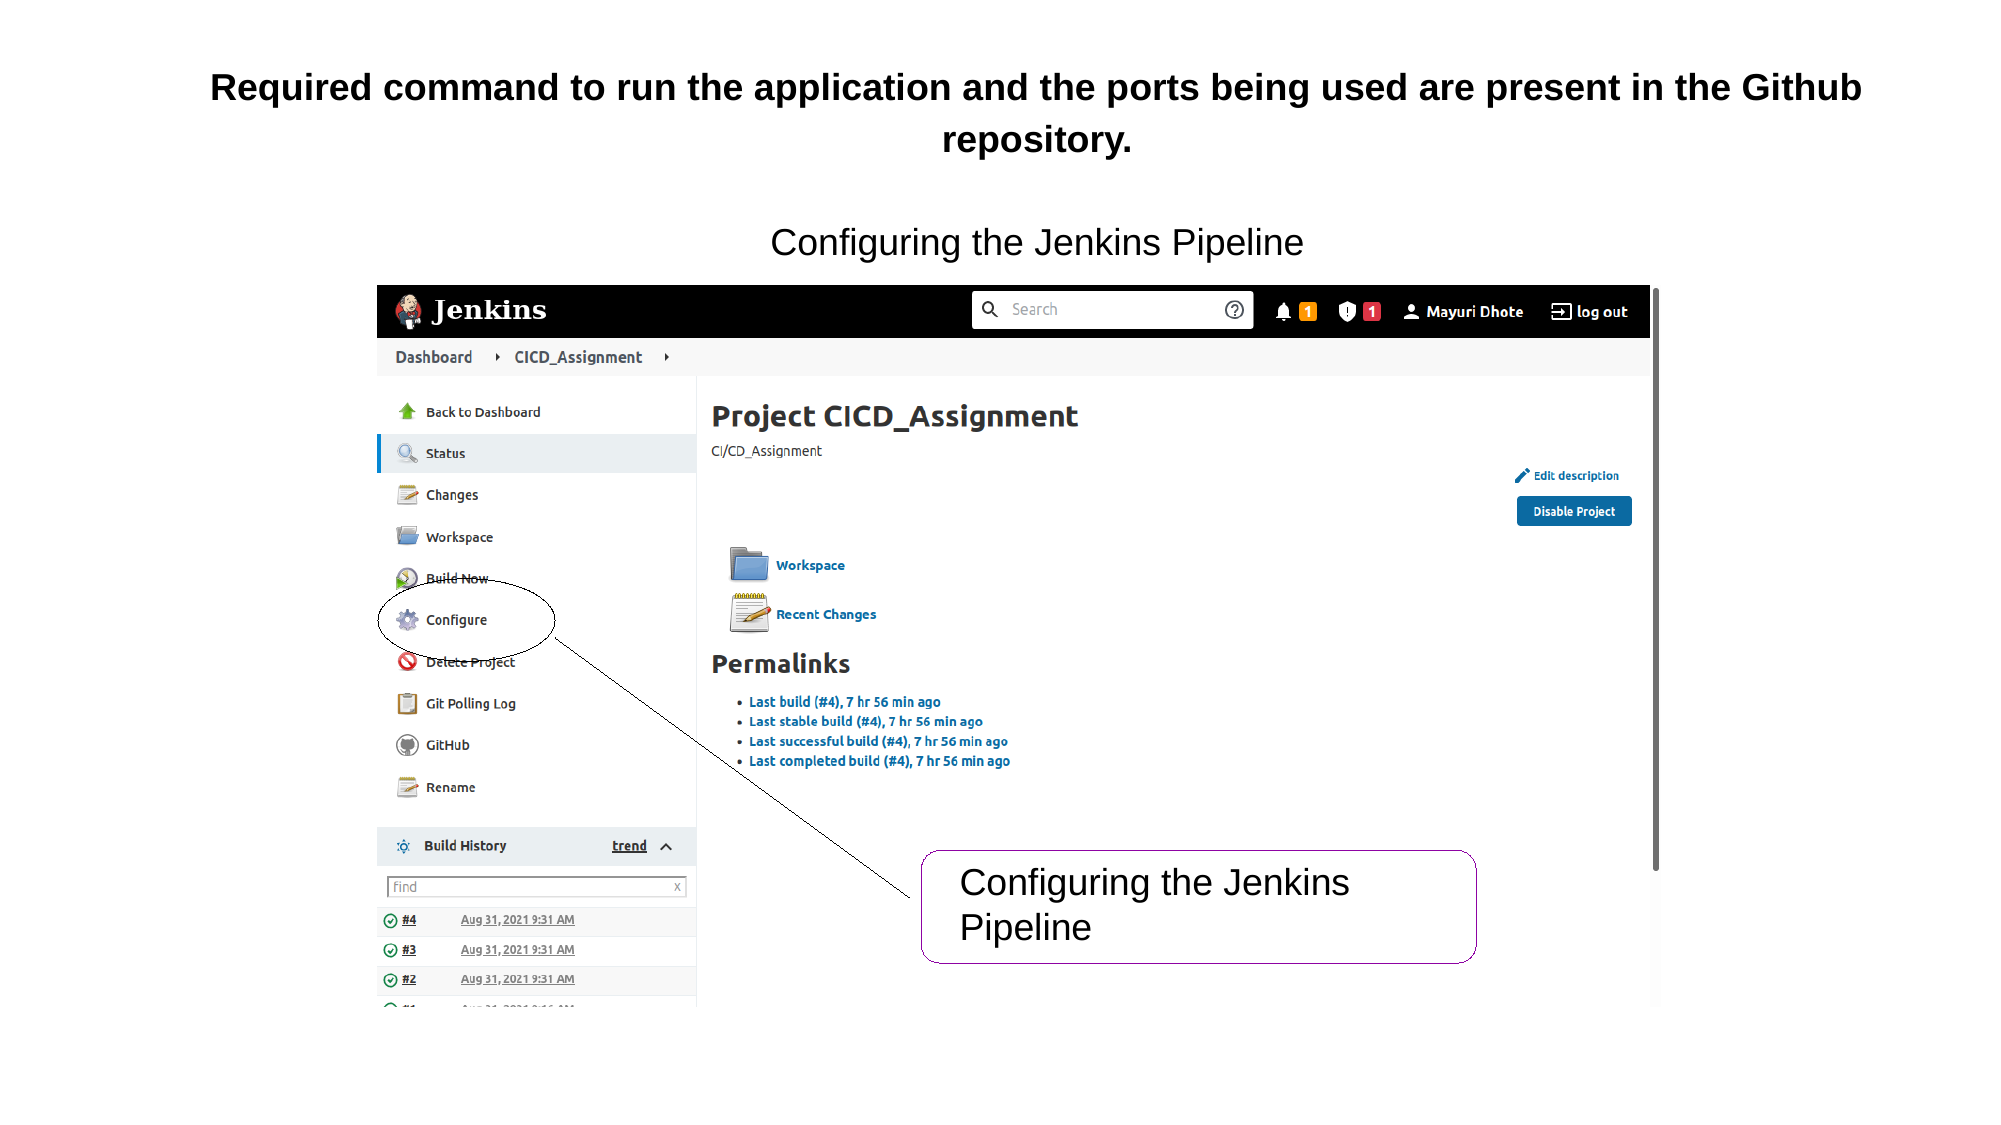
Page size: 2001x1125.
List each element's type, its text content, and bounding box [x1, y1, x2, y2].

picture [377, 285, 1661, 1008]
text_box Required command to run the application and the ports being used are present in the Github repository. Configuring the Jenkins Pipeline [68, 63, 1932, 257]
